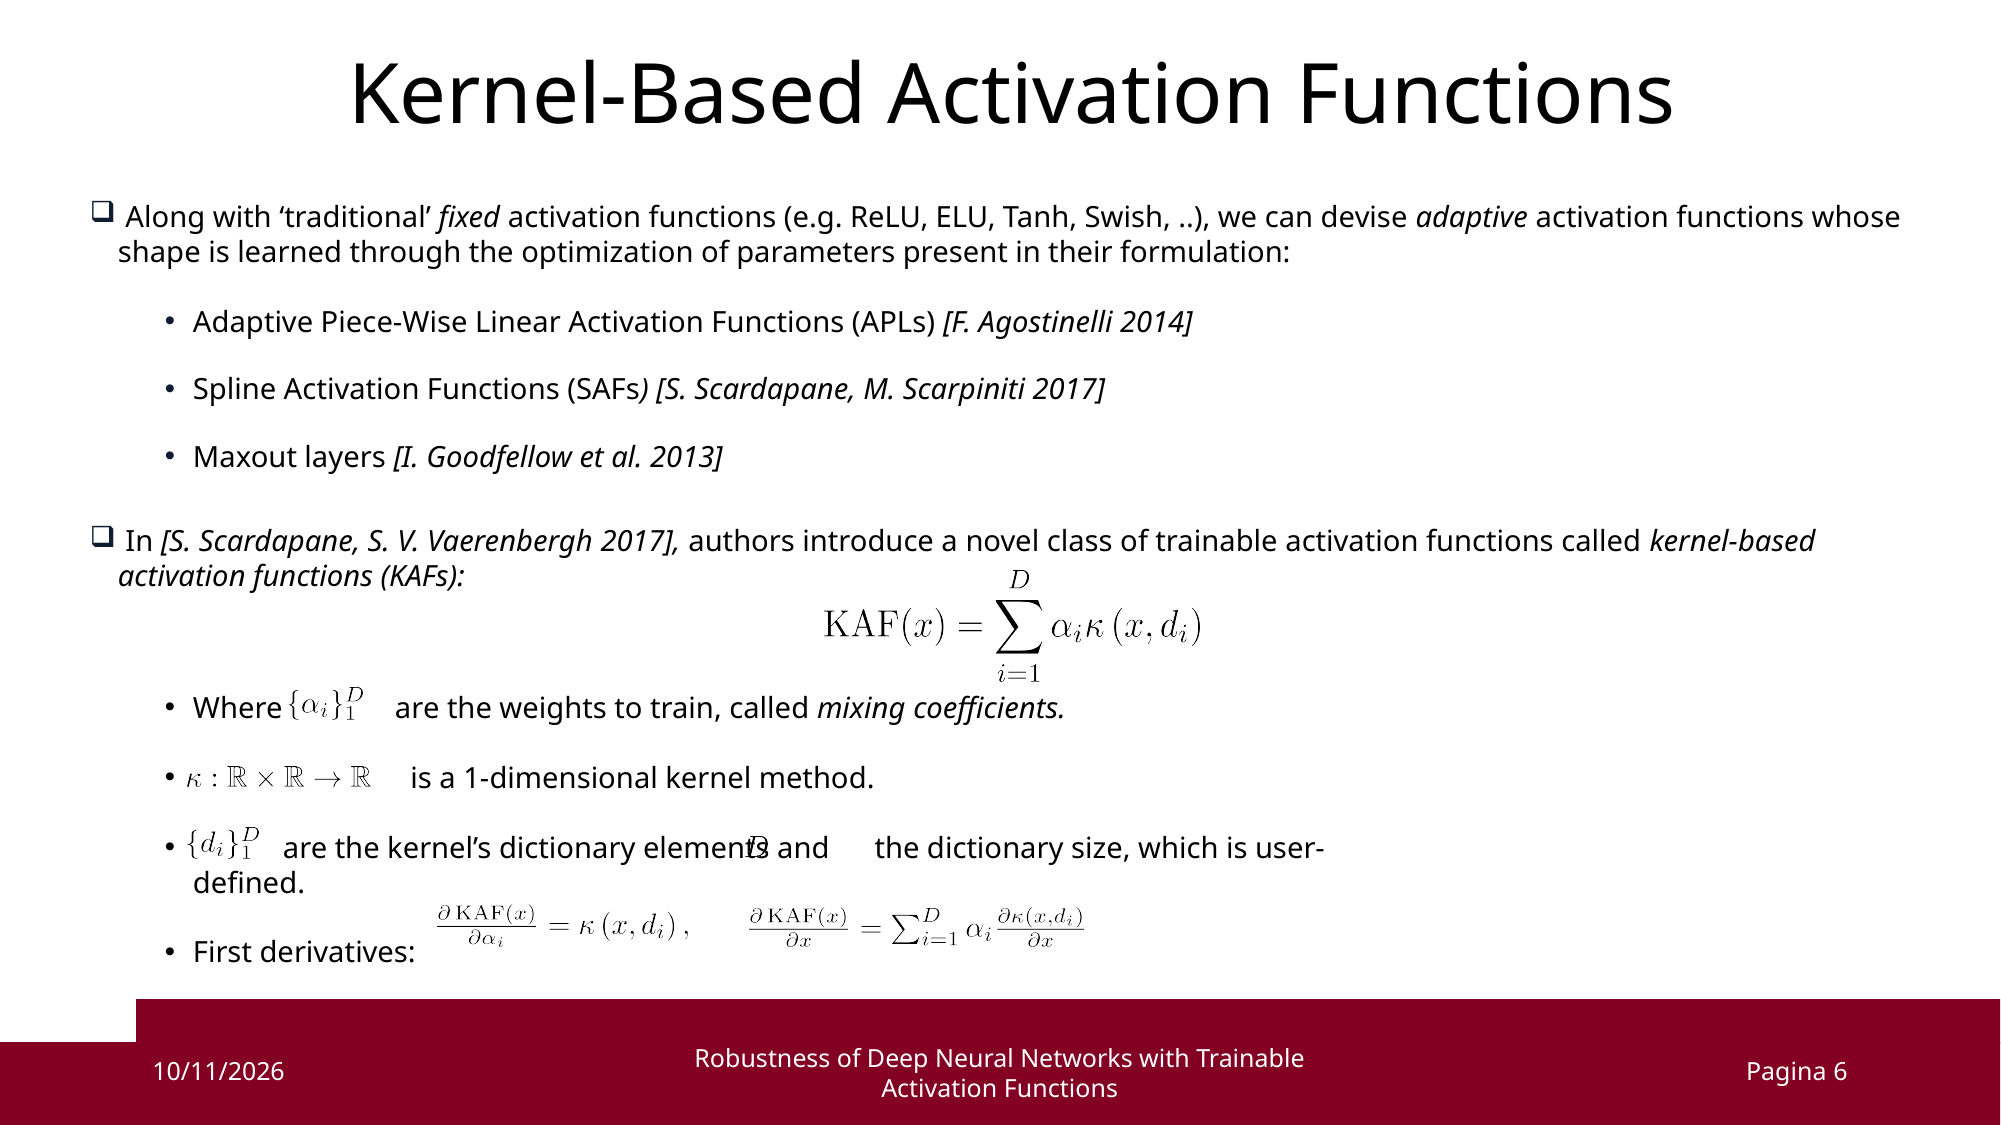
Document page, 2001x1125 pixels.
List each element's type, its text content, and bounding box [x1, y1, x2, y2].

picture [187, 827, 259, 859]
text_box Where are the weights to train, called mixing coefficients. is a 1-dimensional kernel method. are the kernel’s dictionary elements and the dictionary size, which is user-defined. First derivatives: [150, 681, 1342, 1039]
picture [437, 904, 688, 947]
text_box Along with ‘traditional’ fixed activation functions (e.g. ReLU, ELU, Tanh, Swish, ..), we can devise adaptive activation functions whose shape is learned through the optimization of parameters present in their formulation: Adaptive Piece-Wise Linear Activation Functions (APLs) [F. Agostinelli 2014] Spline Activation Functions (SAFs) [S. Scardapane, M. Scarpiniti 2017] Maxout layers [I. Goodfellow et al. 2013] [75, 190, 1925, 481]
picture [824, 570, 1200, 682]
picture [745, 836, 768, 857]
footer Robustness of Deep Neural Networks with Trainable Activation Functions [662, 1042, 1338, 1103]
picture [187, 766, 371, 787]
text_box In [S. Scardapane, S. V. Vaerenbergh 2017], authors introduce a novel class of trainable activation functions called kernel-based activation functions (KAFs): [74, 515, 1950, 601]
slide_number Pagina 6 [1412, 1042, 1863, 1103]
picture [749, 907, 1084, 947]
title Kernel-Based Activation Functions [150, 0, 1875, 190]
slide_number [137, 1042, 588, 1103]
picture [288, 687, 363, 720]
